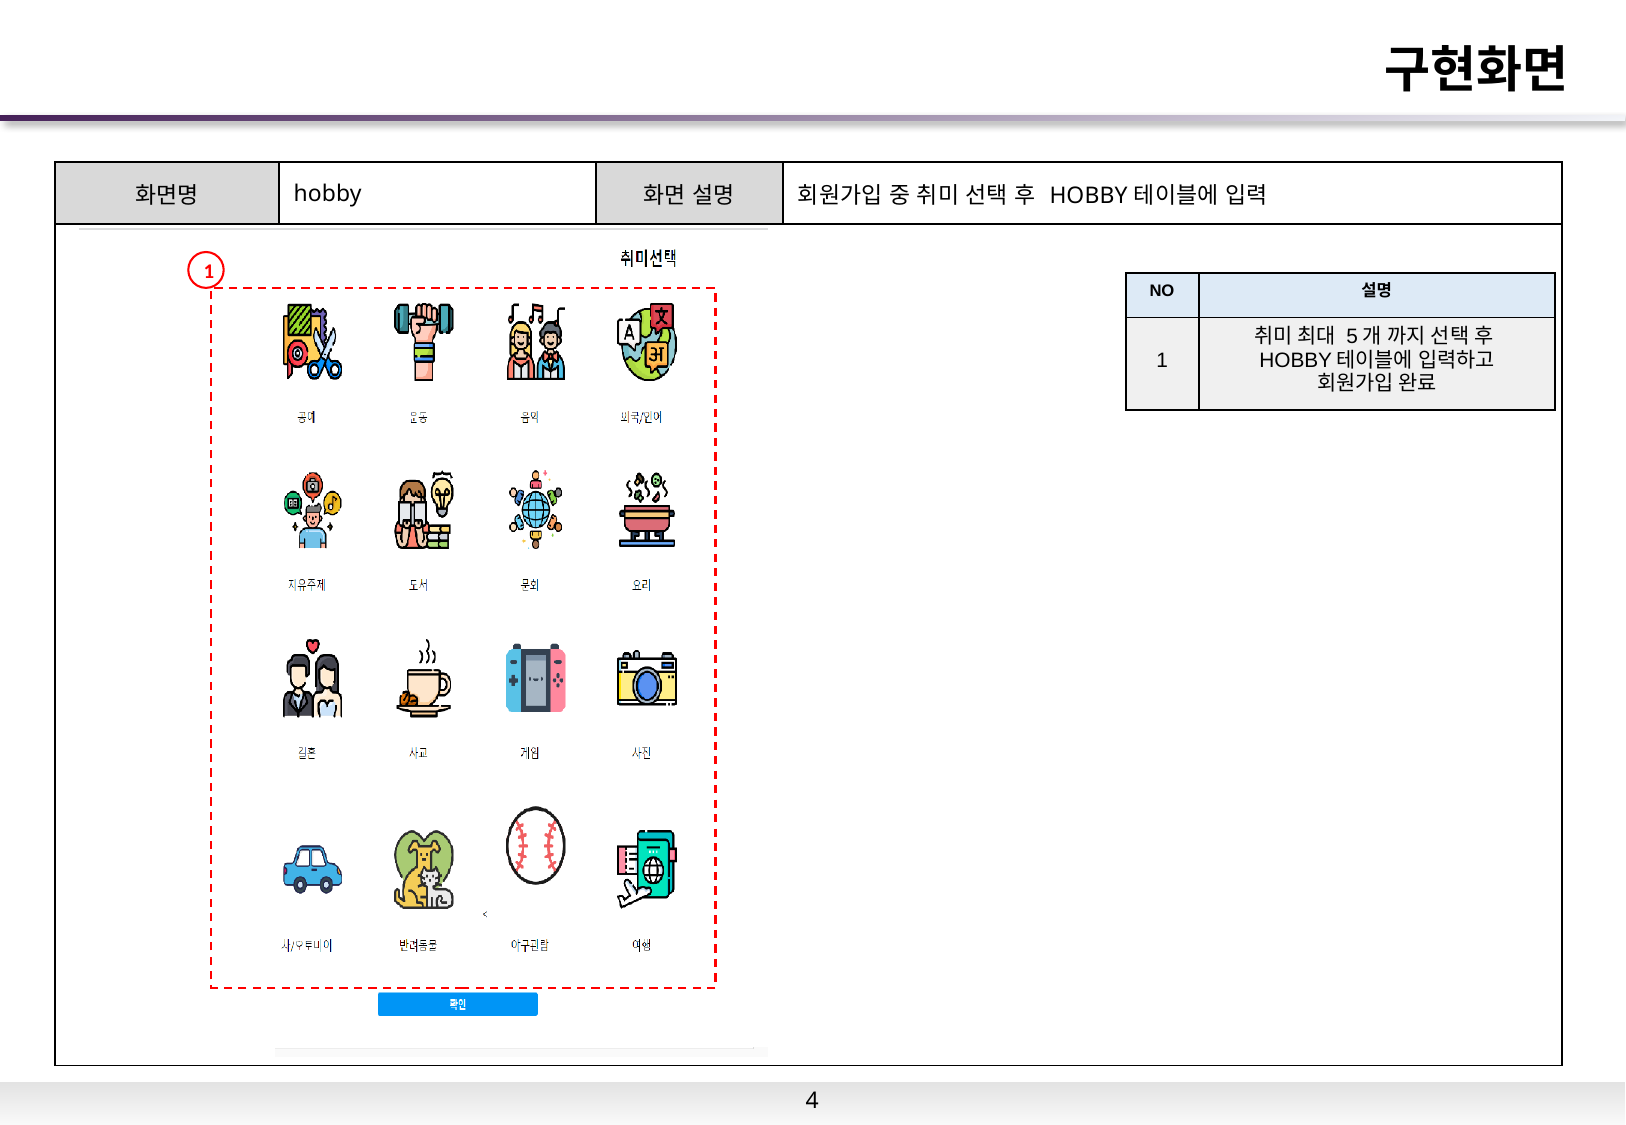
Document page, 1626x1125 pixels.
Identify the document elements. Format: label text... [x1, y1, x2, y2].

table_header NO [1127, 274, 1198, 317]
table_header 회원가입 중 취미 선택 후 HOBBY테이블에 입력 [784, 163, 1561, 223]
table_header 설명 [1200, 274, 1554, 317]
picture [78, 228, 768, 1057]
table_cell 1 [1127, 318, 1198, 409]
table_header 화면명 [56, 163, 278, 223]
table_header hobby [280, 163, 595, 223]
table_header 화면 설명 [597, 163, 782, 223]
table_cell [56, 225, 1561, 1065]
table_cell 취미 최대 5개 까지 선택 후 HOBBY테이블에 입력하고 회원가입 완료 [1200, 318, 1554, 409]
